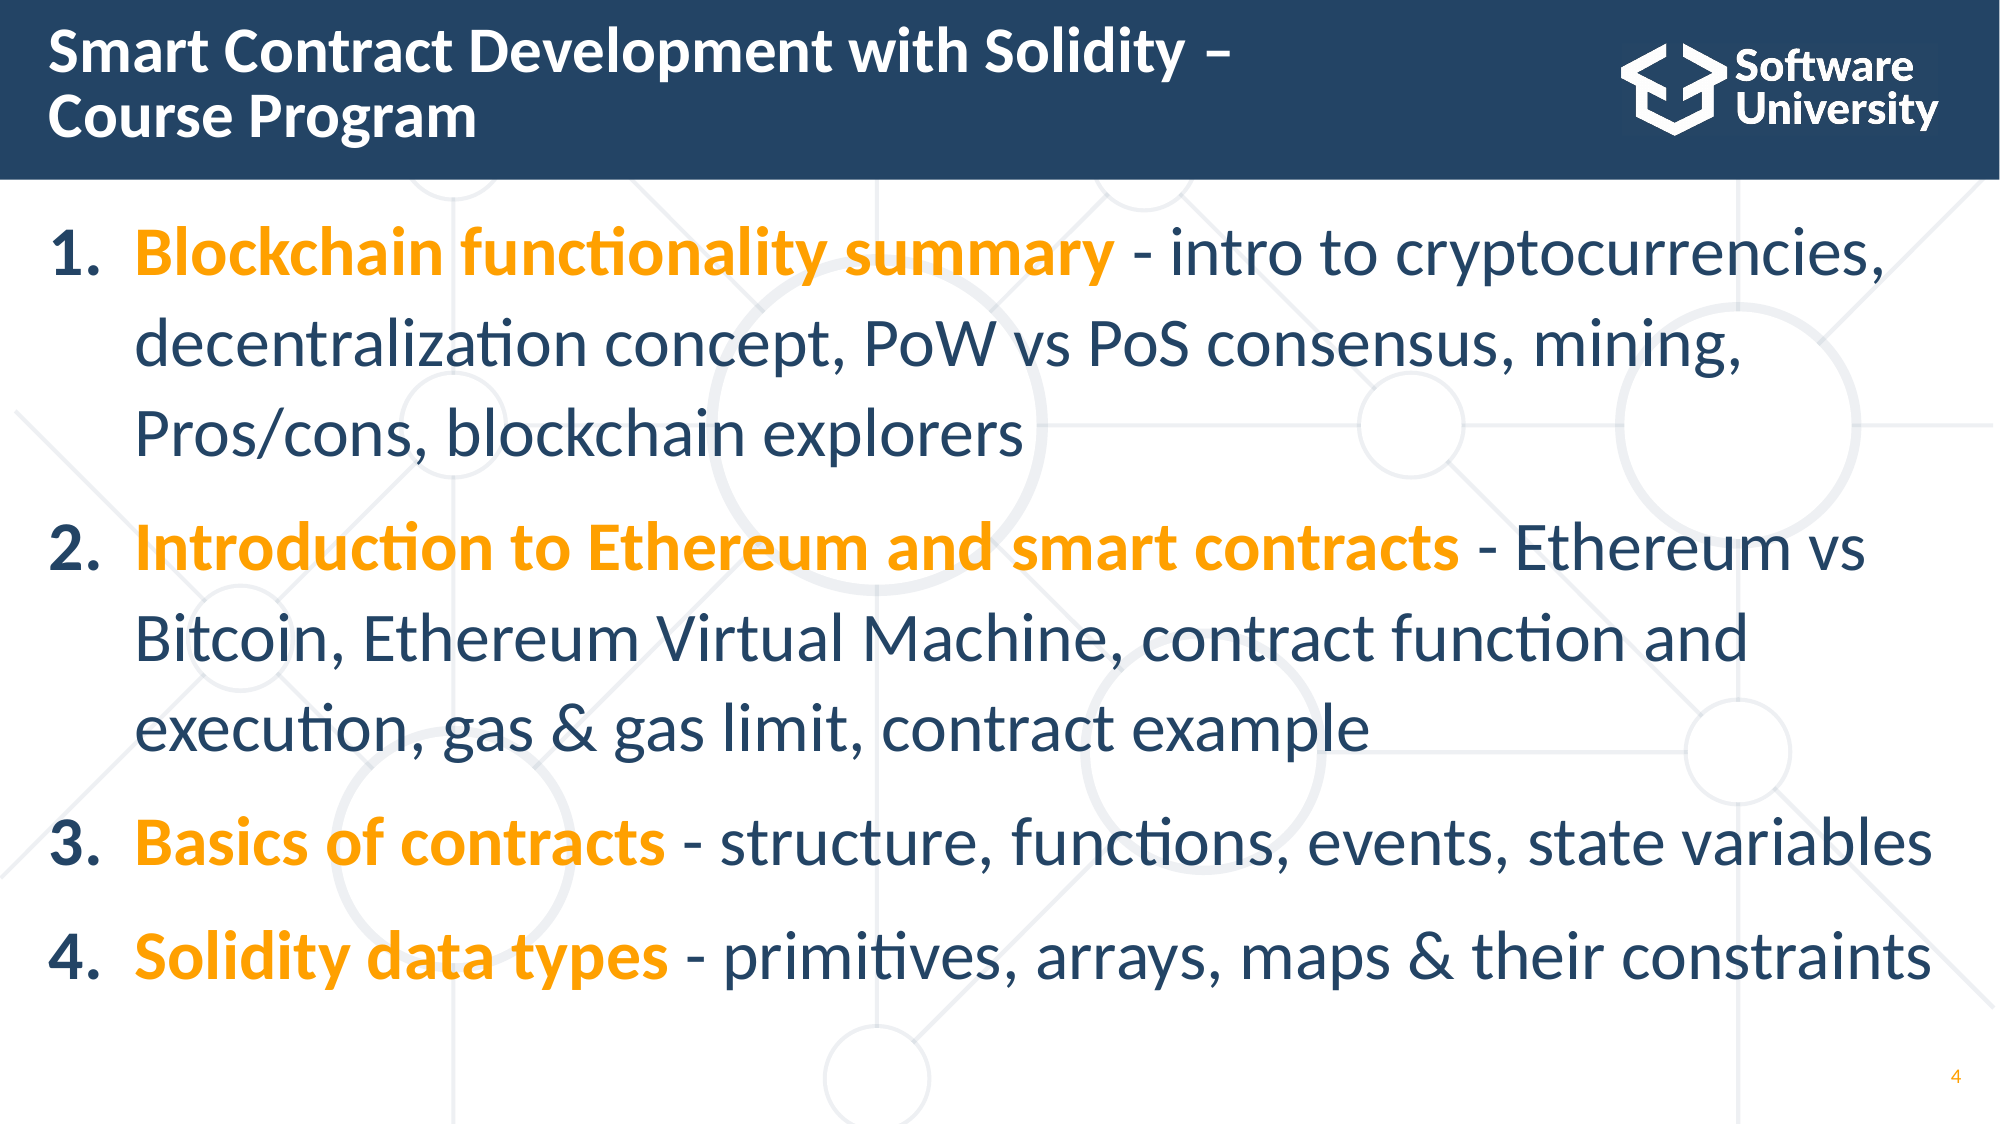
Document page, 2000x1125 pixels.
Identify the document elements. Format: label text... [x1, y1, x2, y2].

picture [1621, 43, 1939, 136]
slide_number 4 [1896, 1049, 1968, 1101]
list Blockchain functionality summary - intro to cryptocurrencies, decentralization concept, PoW vs PoS consensus, mining, Pros/cons, blockchain explorers Introduction to Ethereum and smart contracts - Ethereum vs Bitcoin, Ethereum Virtual Machine, contract function and execution, gas & gas limit, contract example Basics of contracts - structure, functions, events, state variables Solidity data types - primitives, arrays, maps & their constraints [31, 196, 1970, 1050]
title Smart Contract Development with Solidity – Course Program [31, 16, 1591, 162]
